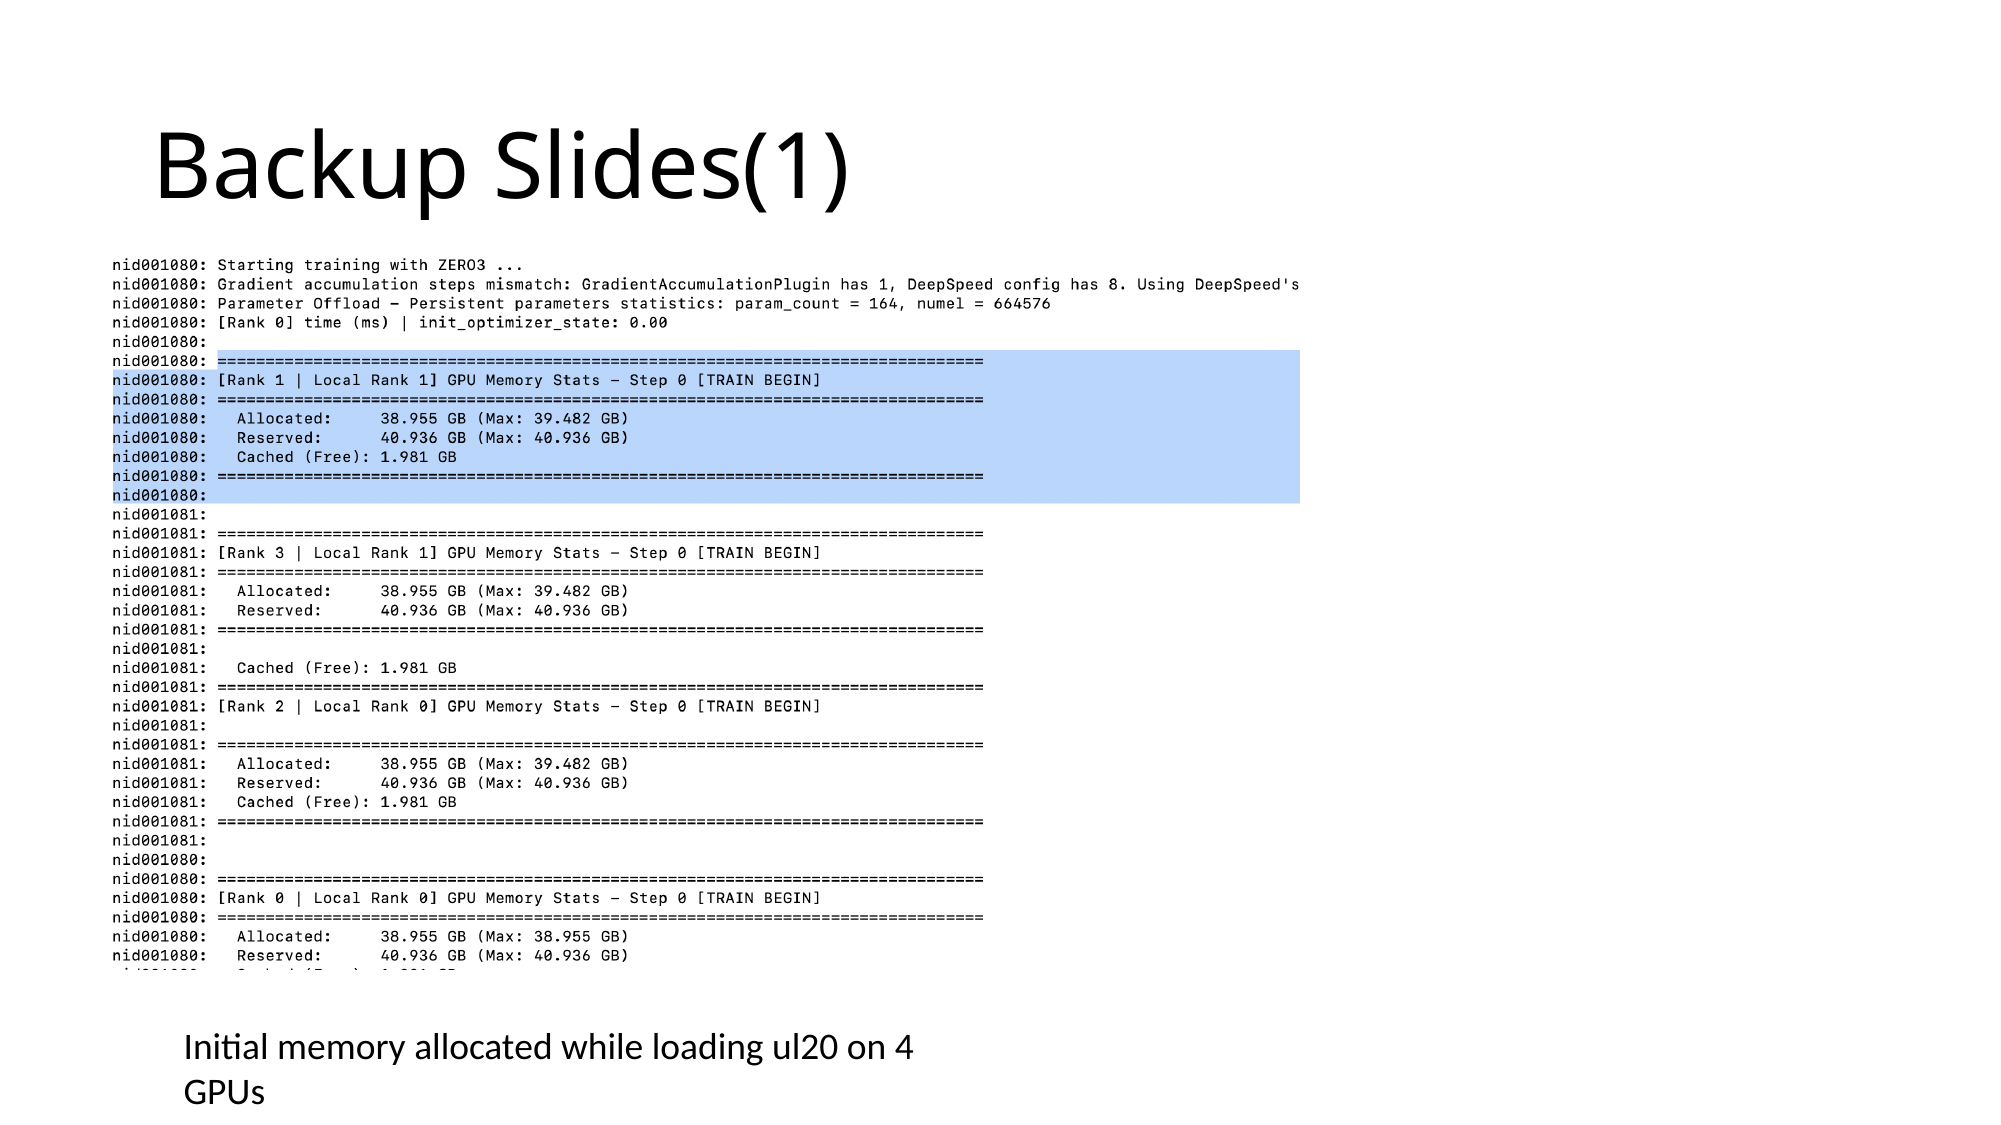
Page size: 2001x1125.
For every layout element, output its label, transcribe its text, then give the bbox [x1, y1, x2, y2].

title Backup Slides(1) [137, 59, 1863, 278]
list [113, 255, 1300, 970]
text_box Initial memory allocated while loading ul20 on 4 GPUs [168, 1014, 1000, 1120]
